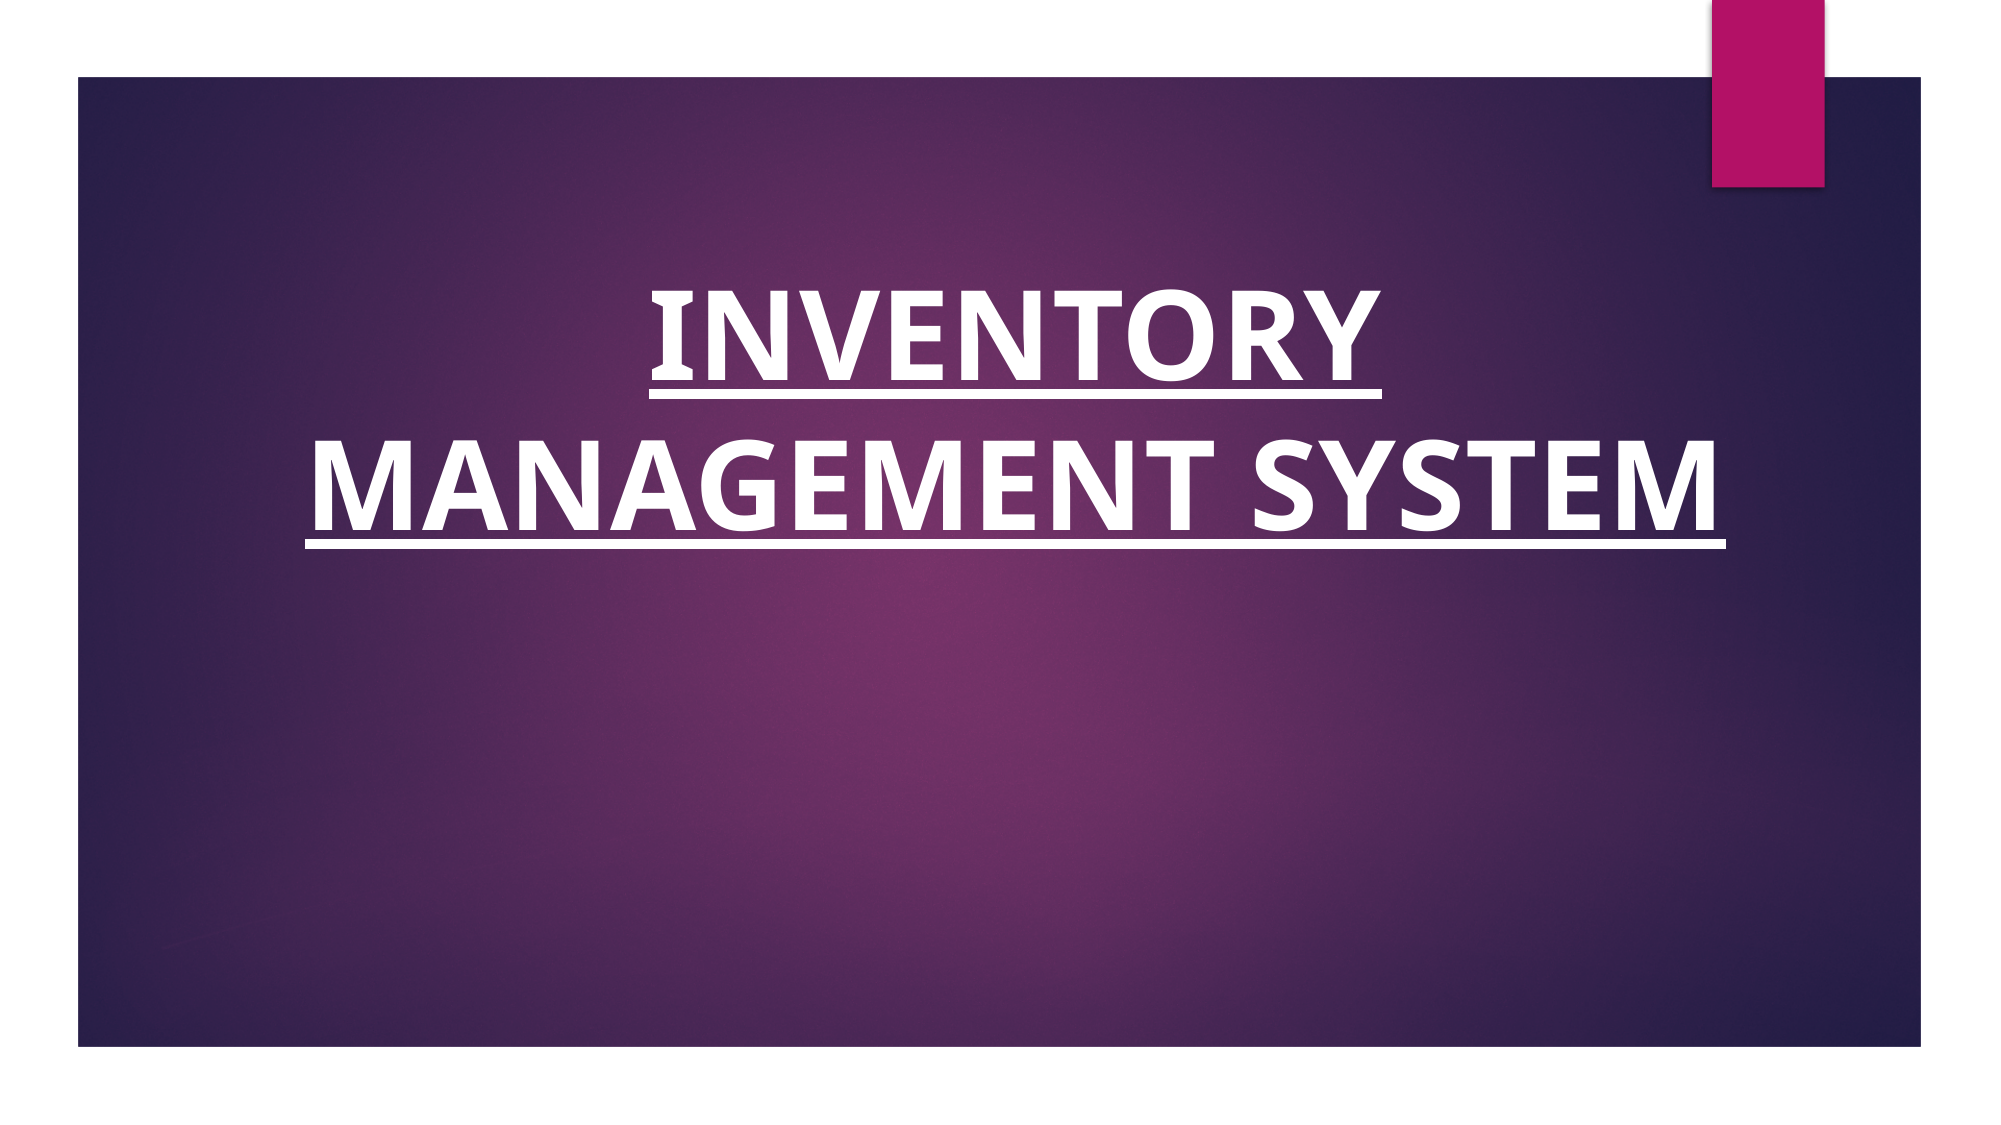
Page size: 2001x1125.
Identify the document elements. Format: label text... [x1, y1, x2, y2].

title INVENTORY MANAGEMENT SYSTEM [265, 421, 1766, 563]
